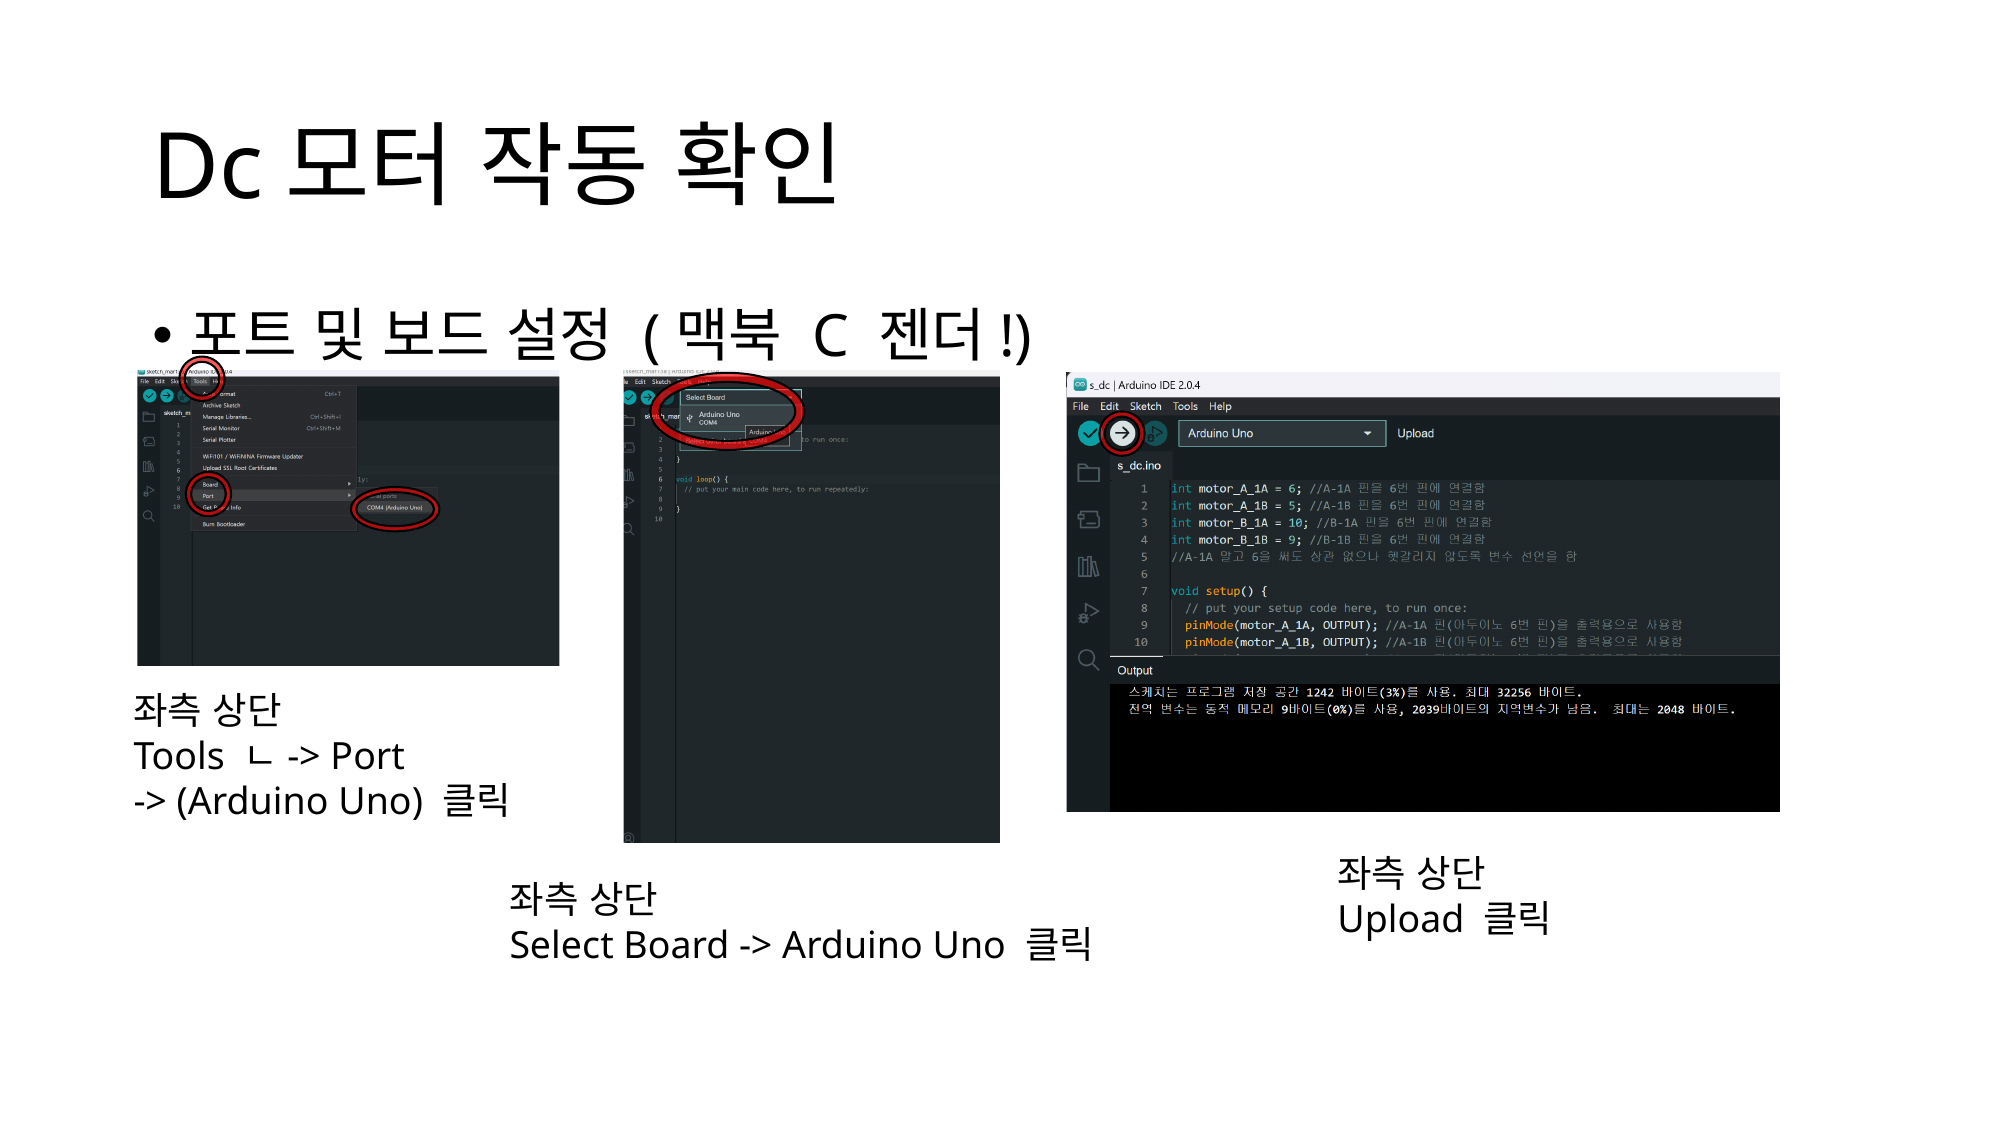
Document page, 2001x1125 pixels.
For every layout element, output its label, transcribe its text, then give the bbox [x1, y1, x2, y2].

text_box 좌측 상단 Upload 클릭 [1322, 842, 1571, 948]
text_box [623, 370, 1000, 843]
picture [1064, 372, 1780, 812]
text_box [137, 356, 560, 666]
title Dc모터 작동 확인 [137, 59, 1863, 278]
text_box 좌측 상단 Select Board -> Arduino Uno 클릭 [494, 868, 1129, 974]
text_box 좌측 상단 Tools ㄴ-> Port -> (Arduino Uno) 클릭 [118, 679, 548, 830]
list 포트 및 보드 설정 (맥북 C 젠더!) [137, 298, 1863, 1013]
